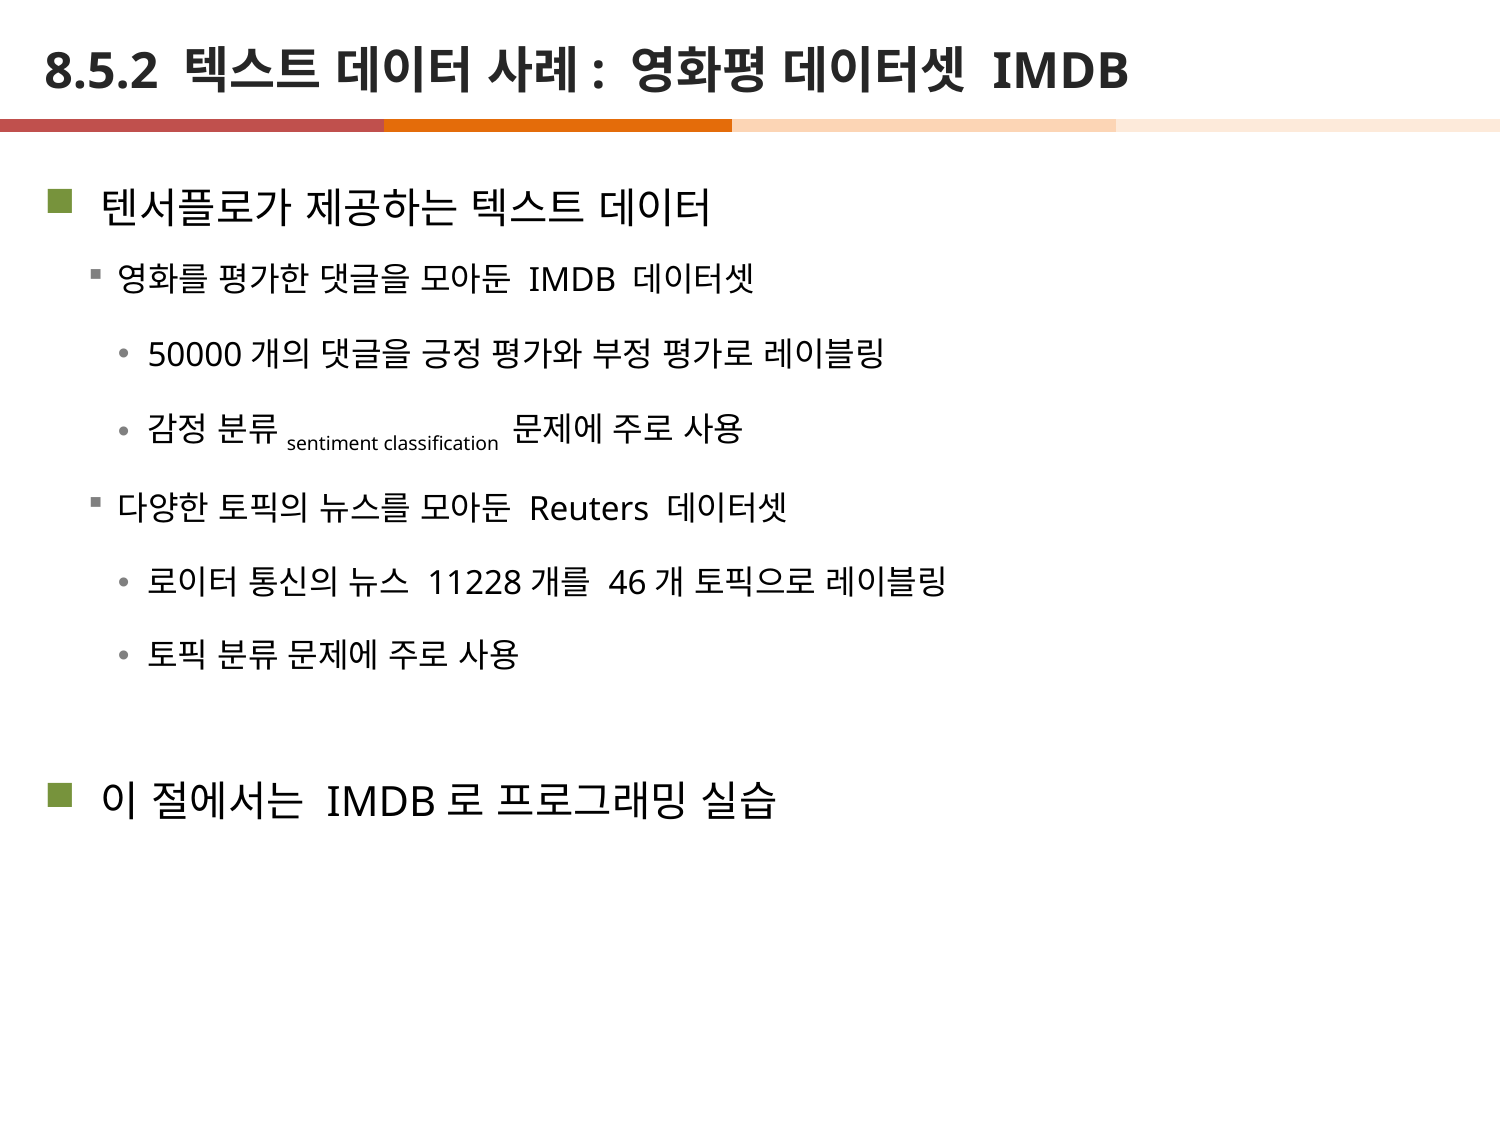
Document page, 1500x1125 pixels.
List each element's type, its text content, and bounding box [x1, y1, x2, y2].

title 8.5.2 텍스트 데이터 사례: 영화평 데이터셋 IMDB [29, 23, 1270, 114]
list 텐서플로가 제공하는 텍스트 데이터 영화를 평가한 댓글을 모아둔 IMDB 데이터셋 50000개의 댓글을 긍정 평가와 부정 평가로 레이블링 감정 분류sentiment classification 문제에 주로 사용 다양한 토픽의 뉴스를 모아둔 Reuters 데이터셋 로이터 통신의 뉴스 11228개를 46개 토픽으로 레이블링 토픽 분류 문제에 주로 사용 이 절에서는 IMDB로 프로그래밍 실습 [29, 148, 1471, 1083]
